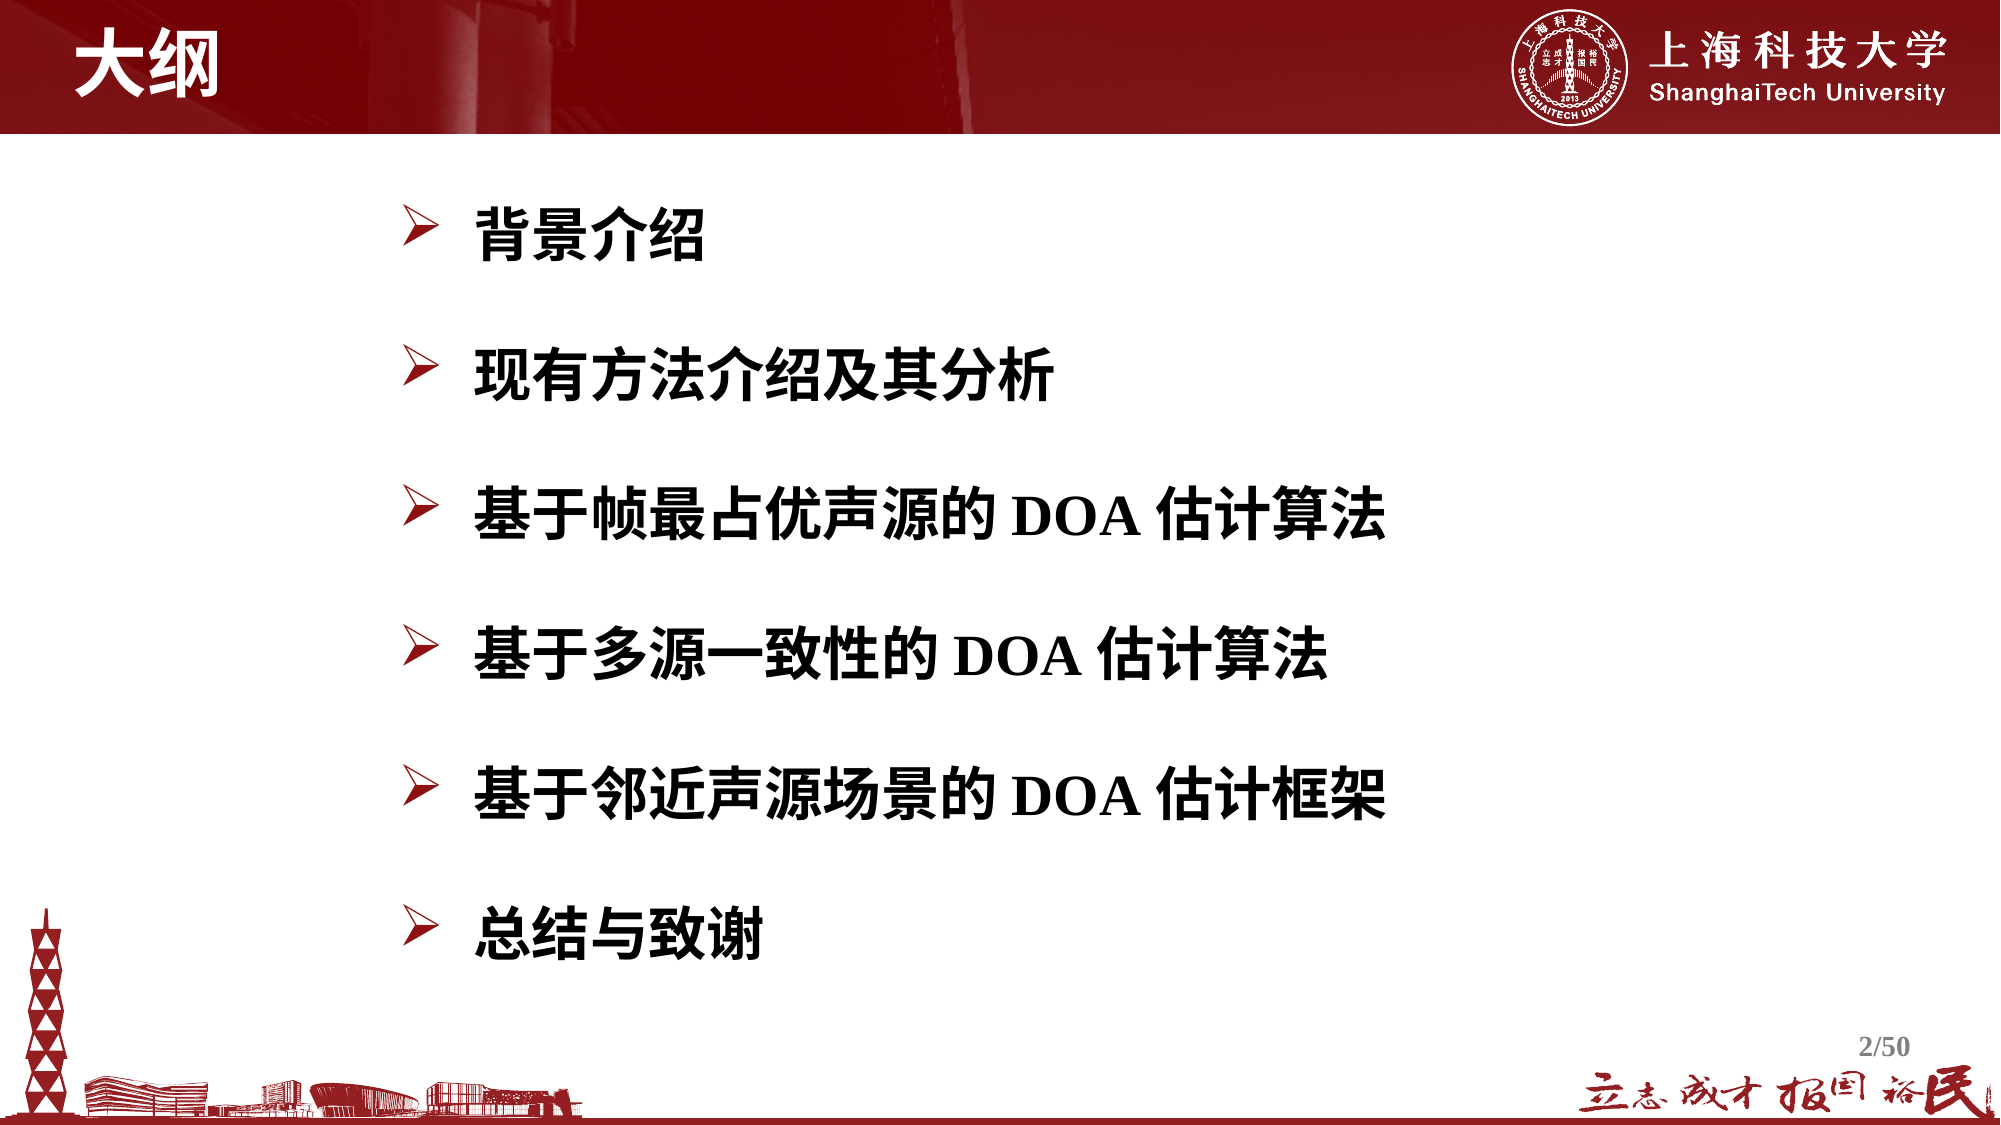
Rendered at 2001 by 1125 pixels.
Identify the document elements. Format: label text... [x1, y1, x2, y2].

slide_number 2/50 [1476, 1014, 1926, 1075]
title 大纲 [57, 15, 1425, 120]
text_box 背景介绍 现有方法介绍及其分析 基于帧最占优声源的DOA估计算法 基于多源一致性的DOA估计算法 基于邻近声源场景的DOA估计框架 总结与致谢 [308, 190, 1508, 975]
